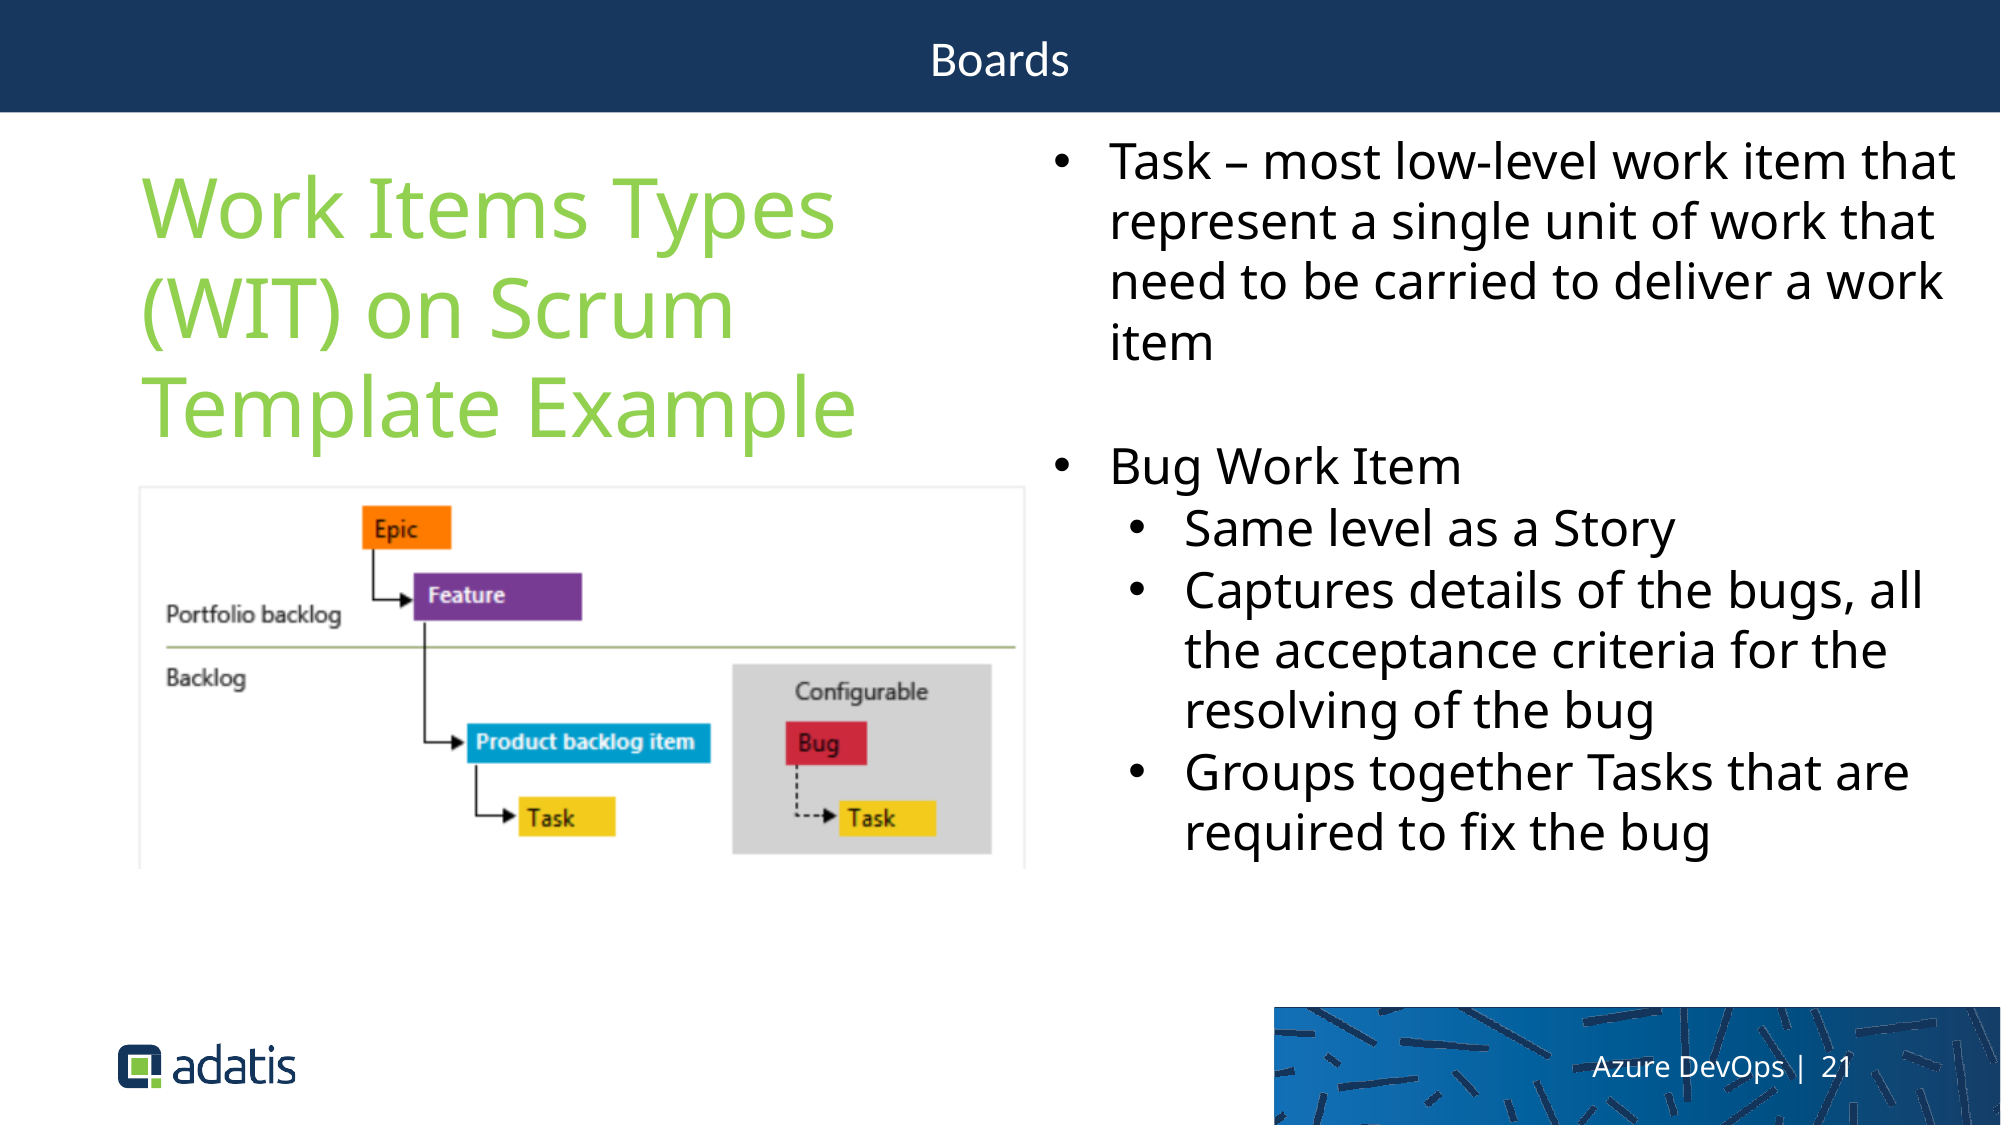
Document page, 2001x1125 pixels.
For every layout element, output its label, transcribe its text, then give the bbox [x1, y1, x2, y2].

picture [173, 1056, 194, 1084]
picture [1274, 1008, 2001, 1125]
text_box Task – most low-level work item that represent a single unit of work that need to be carried to deliver a work item Bug Work Item Same level as a Story Captures details of the bugs, all the acceptance criteria for the resolving of the bug Groups together Tasks that are required to fix the bug [976, 127, 1981, 861]
picture [125, 467, 1046, 869]
text_box Boards [0, 0, 2000, 115]
picture [250, 1045, 296, 1084]
picture [197, 1043, 221, 1084]
slide_number Azure DevOps | 21 [1590, 1047, 1887, 1084]
text_box Work Items Types (WIT) on Scrum Template Example [139, 152, 1000, 455]
picture [224, 1056, 246, 1084]
